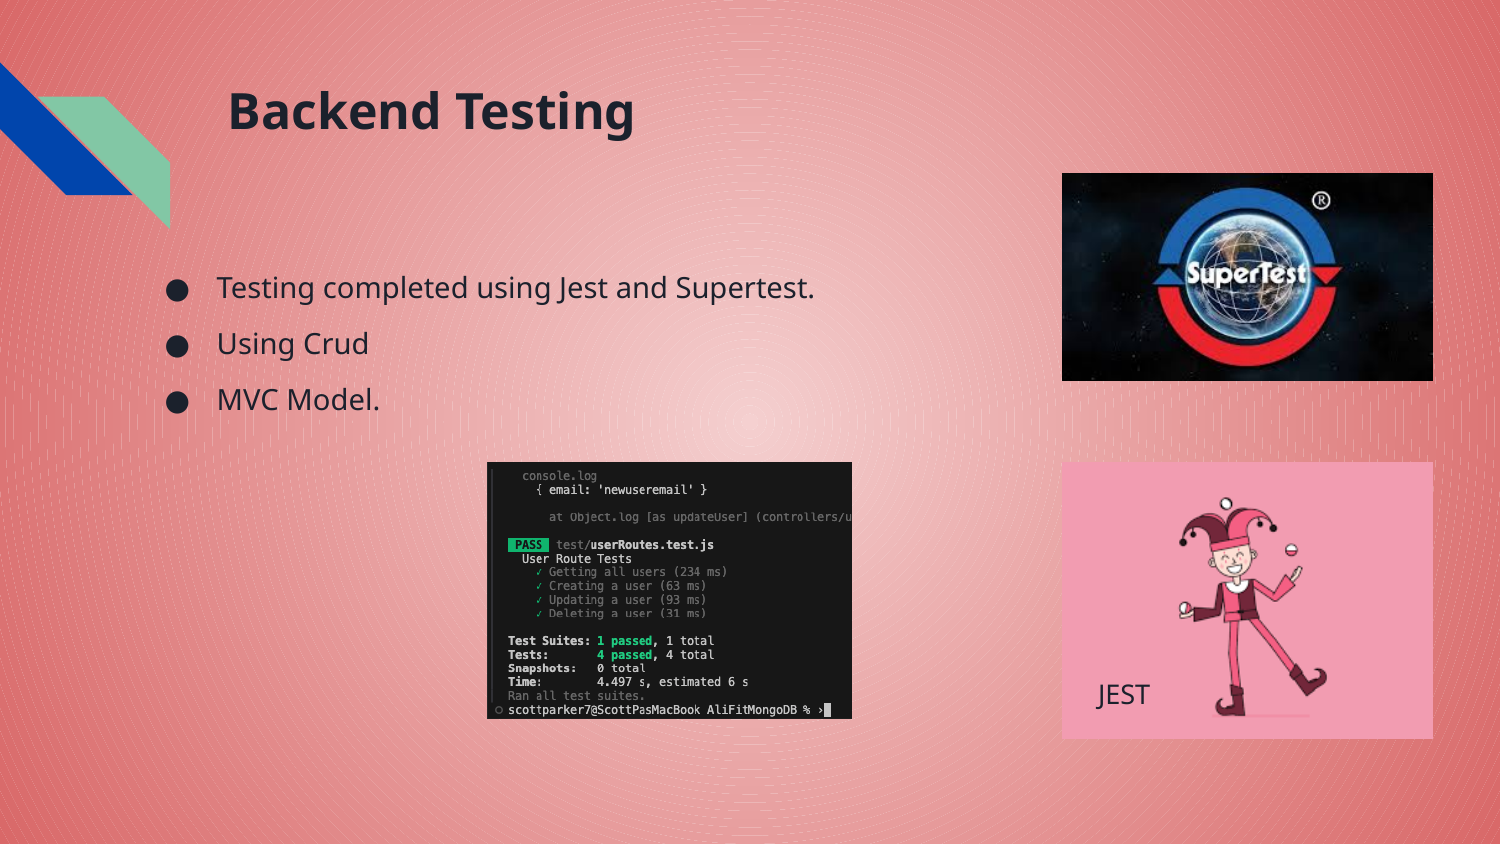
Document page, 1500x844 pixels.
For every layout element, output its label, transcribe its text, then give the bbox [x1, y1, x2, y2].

picture [1062, 173, 1433, 382]
text_box Testing completed using Jest and Supertest. Using Crud MVC Model. [126, 254, 839, 432]
picture [1062, 462, 1433, 740]
title Backend Testing [212, 64, 1368, 215]
picture [486, 462, 852, 719]
text_box [274, 432, 716, 482]
